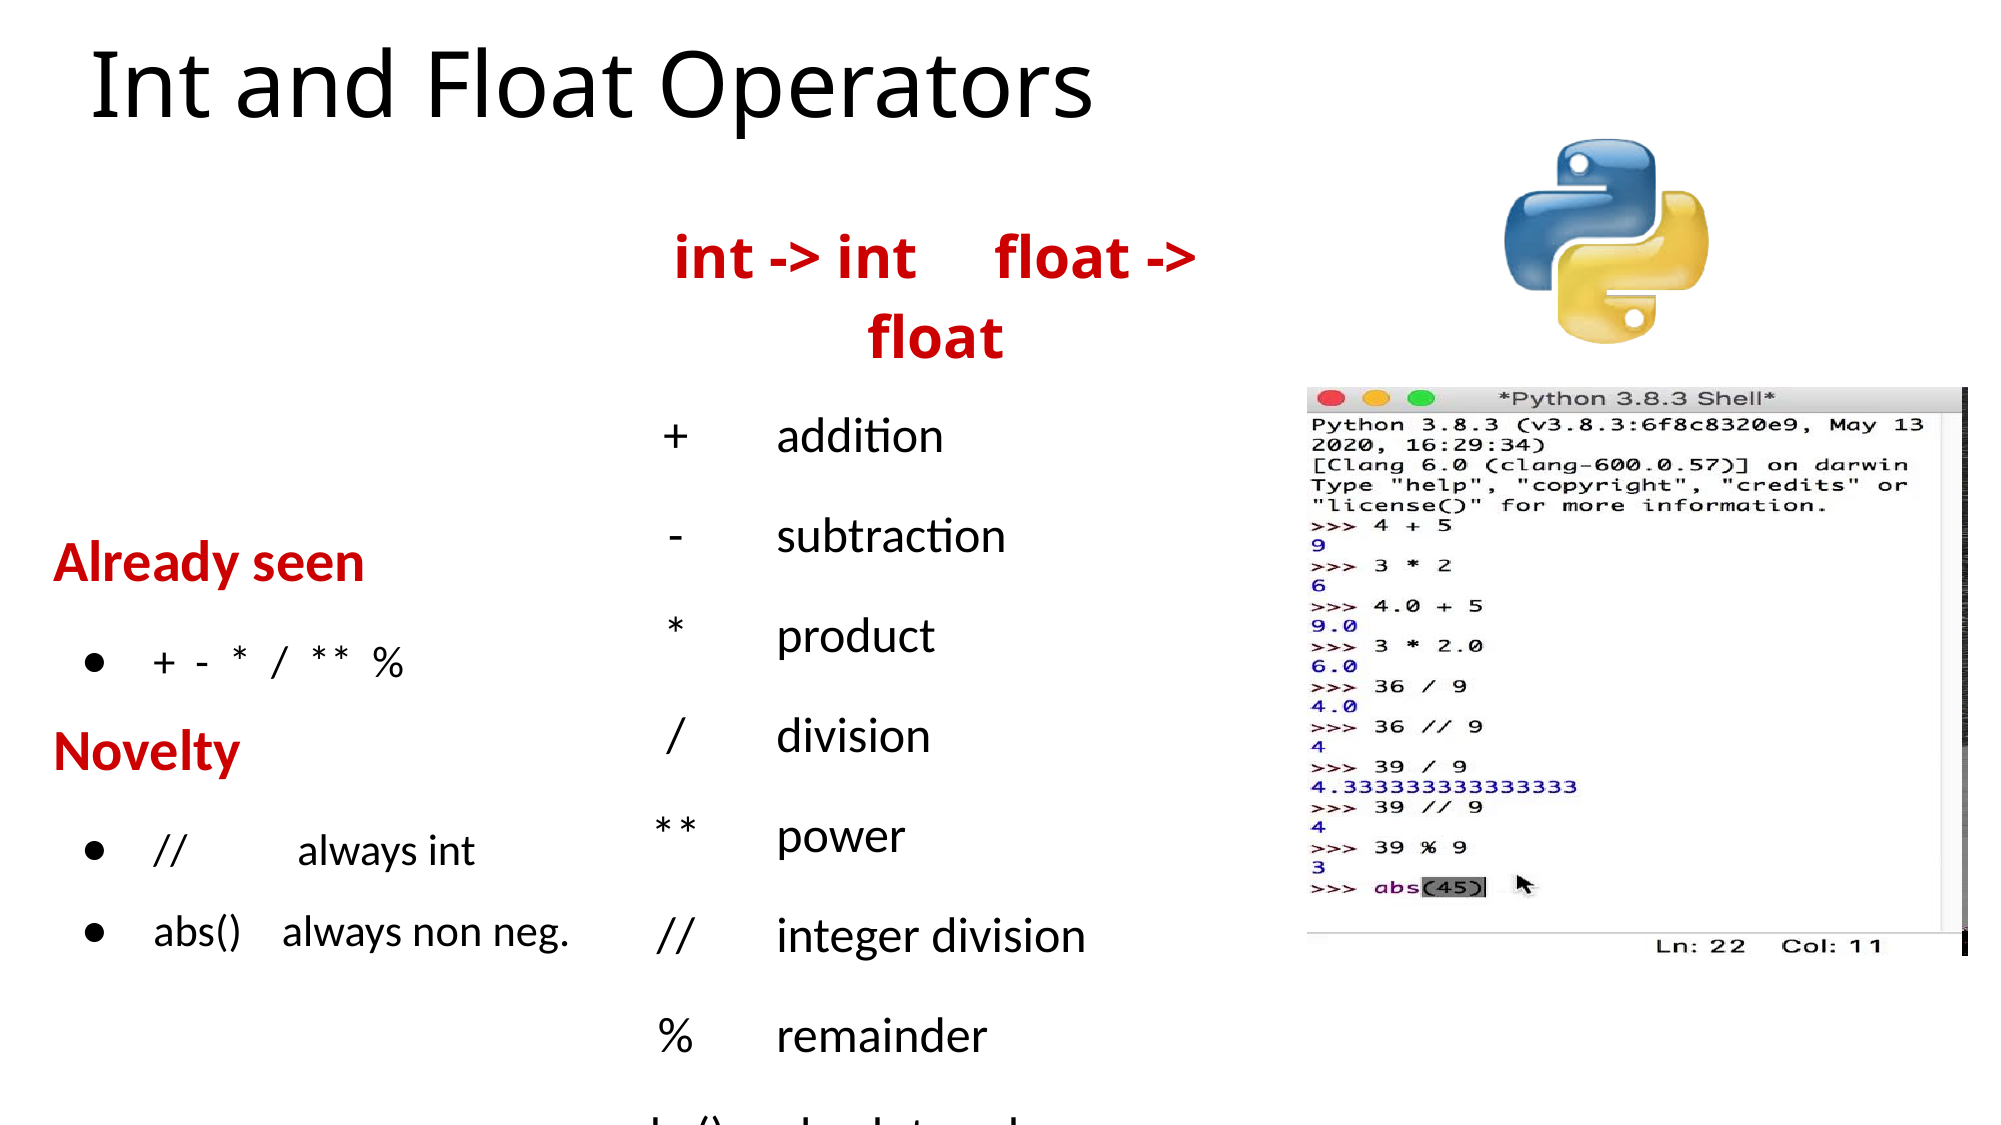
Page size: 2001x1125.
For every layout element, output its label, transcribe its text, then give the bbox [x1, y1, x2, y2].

table_cell ** [610, 795, 756, 895]
table_cell addition [756, 395, 1276, 495]
table_header int -> int float -> float [595, 197, 1276, 395]
table_cell power [756, 795, 1276, 895]
table_cell division [756, 695, 1276, 795]
table_cell * [610, 595, 756, 695]
table_cell % [595, 995, 756, 1095]
picture [1307, 387, 1968, 956]
table_cell absolute value [756, 1095, 1276, 1125]
title Int and Float Operators [70, 18, 1433, 158]
table_cell remainder [756, 995, 1276, 1095]
picture [1495, 117, 1724, 355]
table_cell - [595, 495, 756, 595]
table_cell / [610, 695, 756, 795]
table_cell subtraction [756, 495, 1276, 595]
table_cell integer division [756, 895, 1276, 995]
list Already seen + - * / ** % Novelty // always int abs() always non neg. [33, 511, 610, 1038]
table_cell product [756, 595, 1276, 695]
table_cell abs() [595, 1095, 756, 1125]
table_cell // [610, 895, 756, 995]
table_cell + [595, 395, 756, 495]
